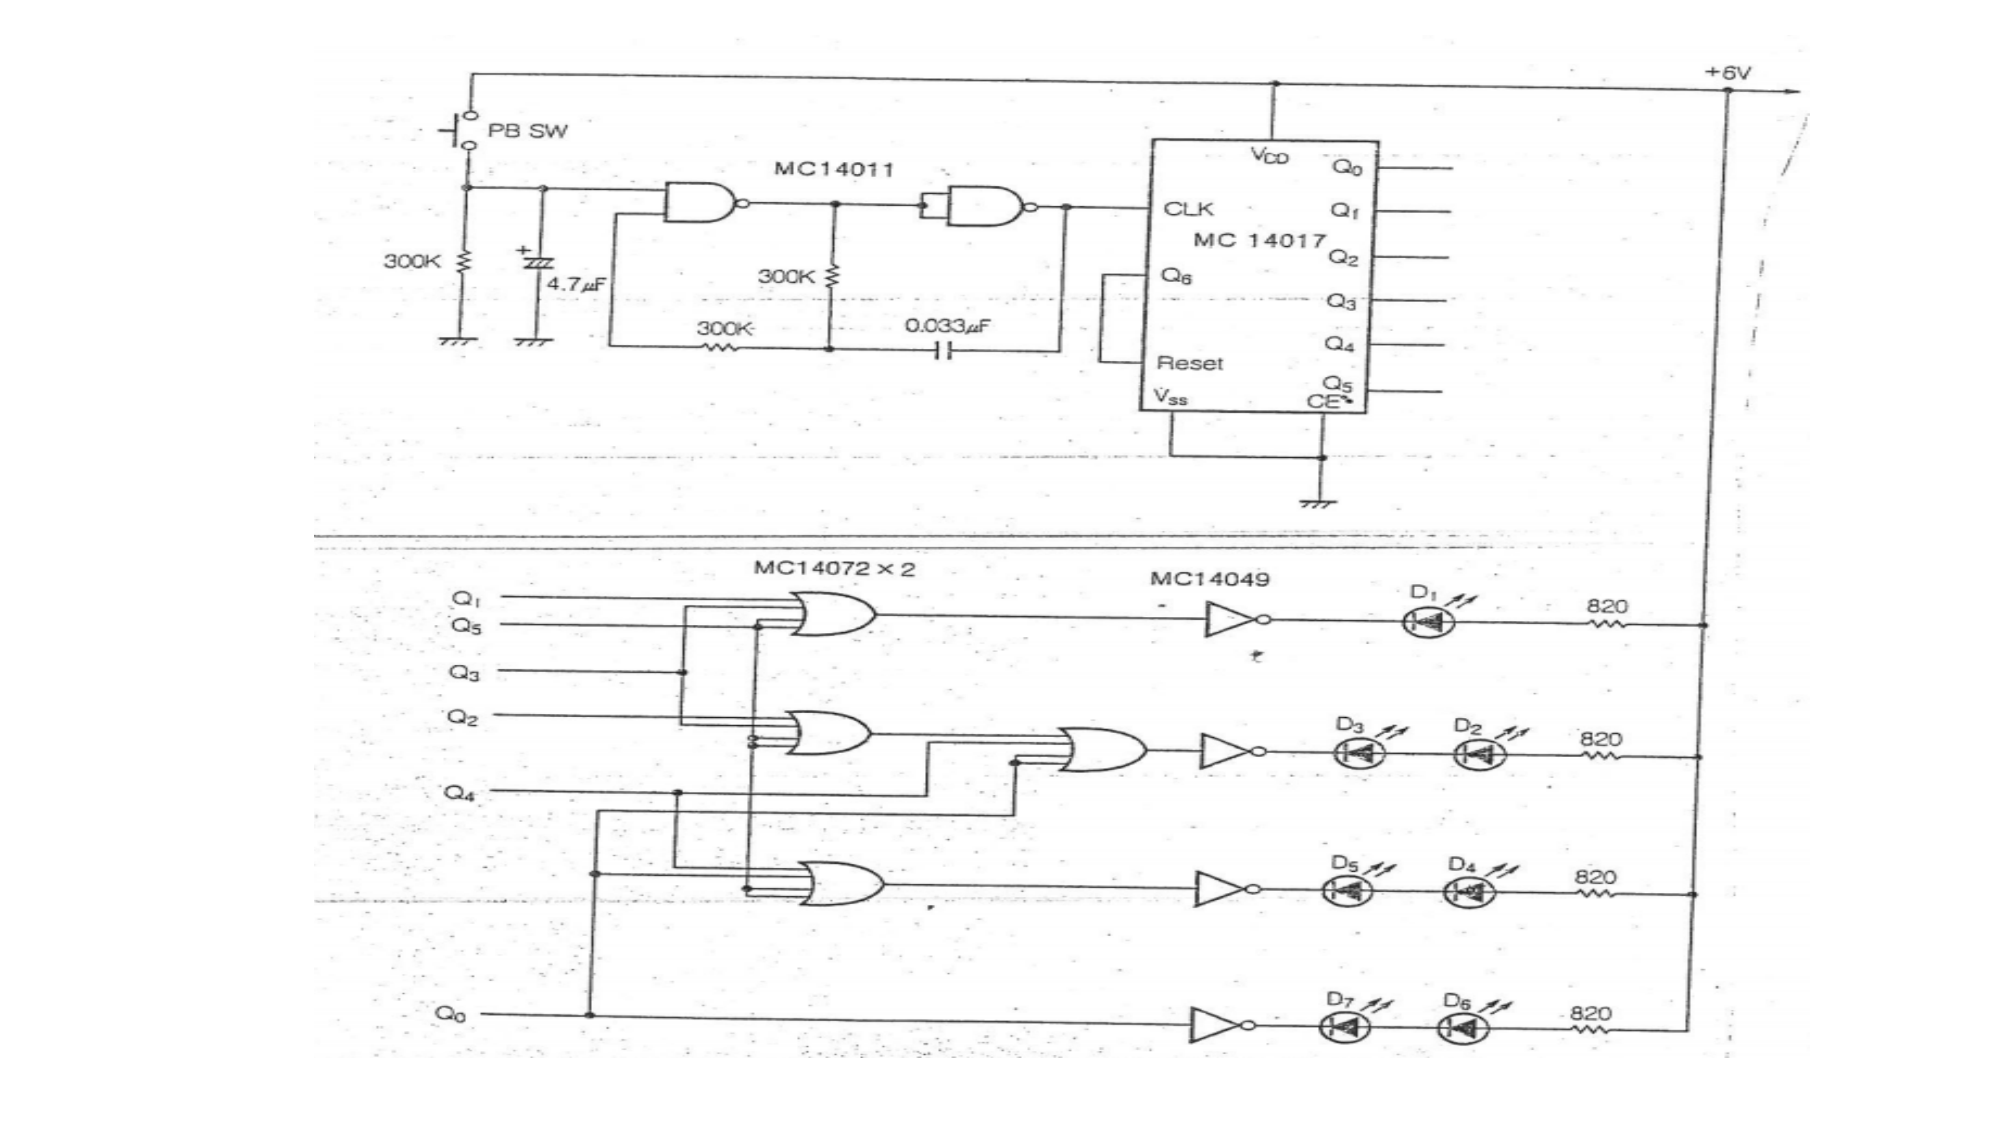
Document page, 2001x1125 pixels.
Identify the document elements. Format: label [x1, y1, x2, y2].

picture [314, 35, 1810, 1058]
